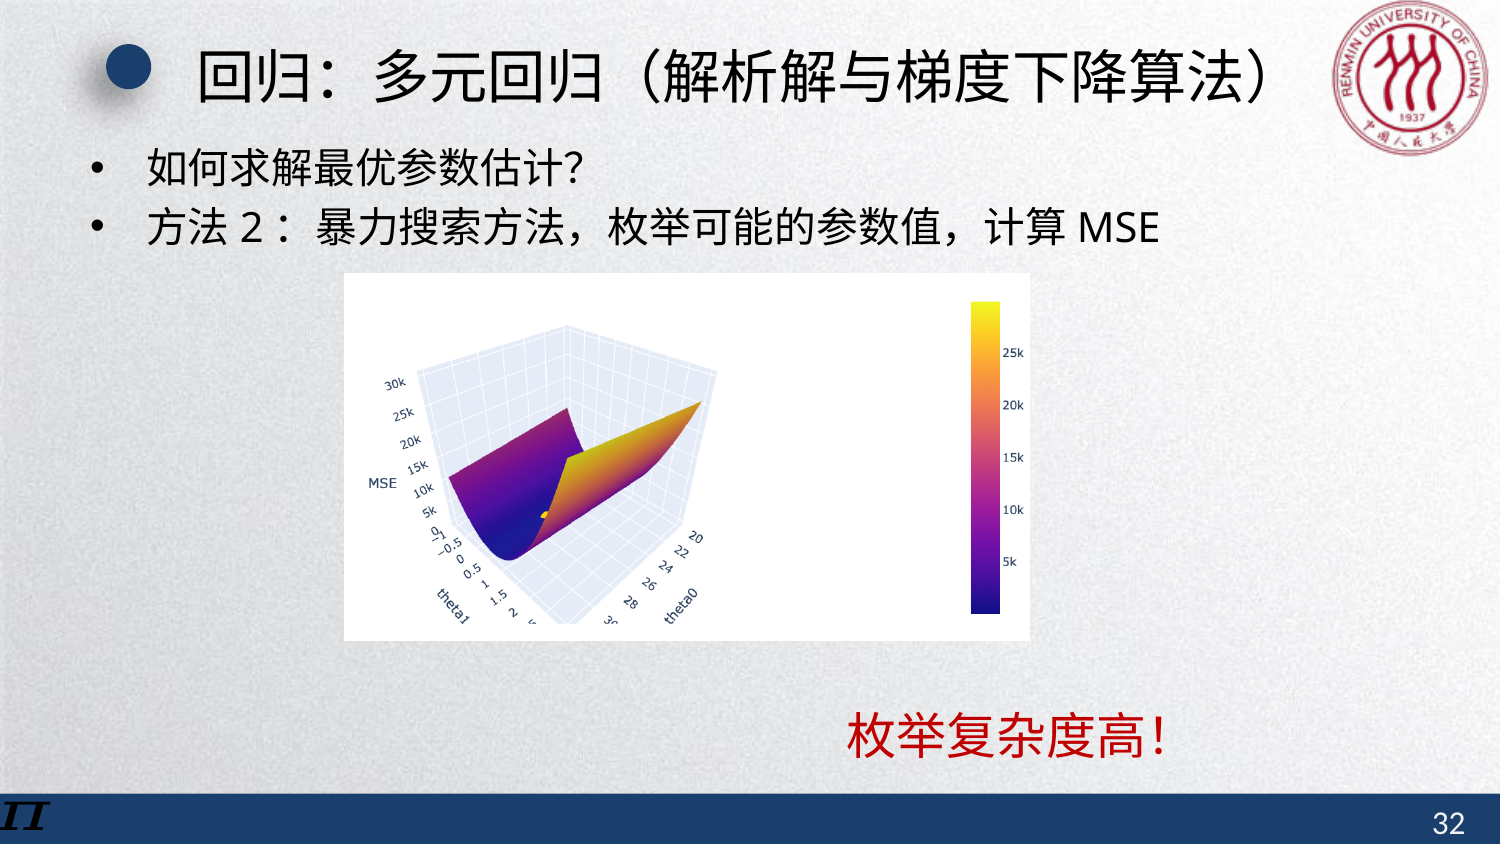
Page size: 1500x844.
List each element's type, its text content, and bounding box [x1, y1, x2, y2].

picture [0, 0, 1500, 793]
title 回归：多元回归（解析解与梯度下降算法） [75, 33, 1425, 116]
text_box 枚举复杂度高！ [831, 697, 1212, 773]
